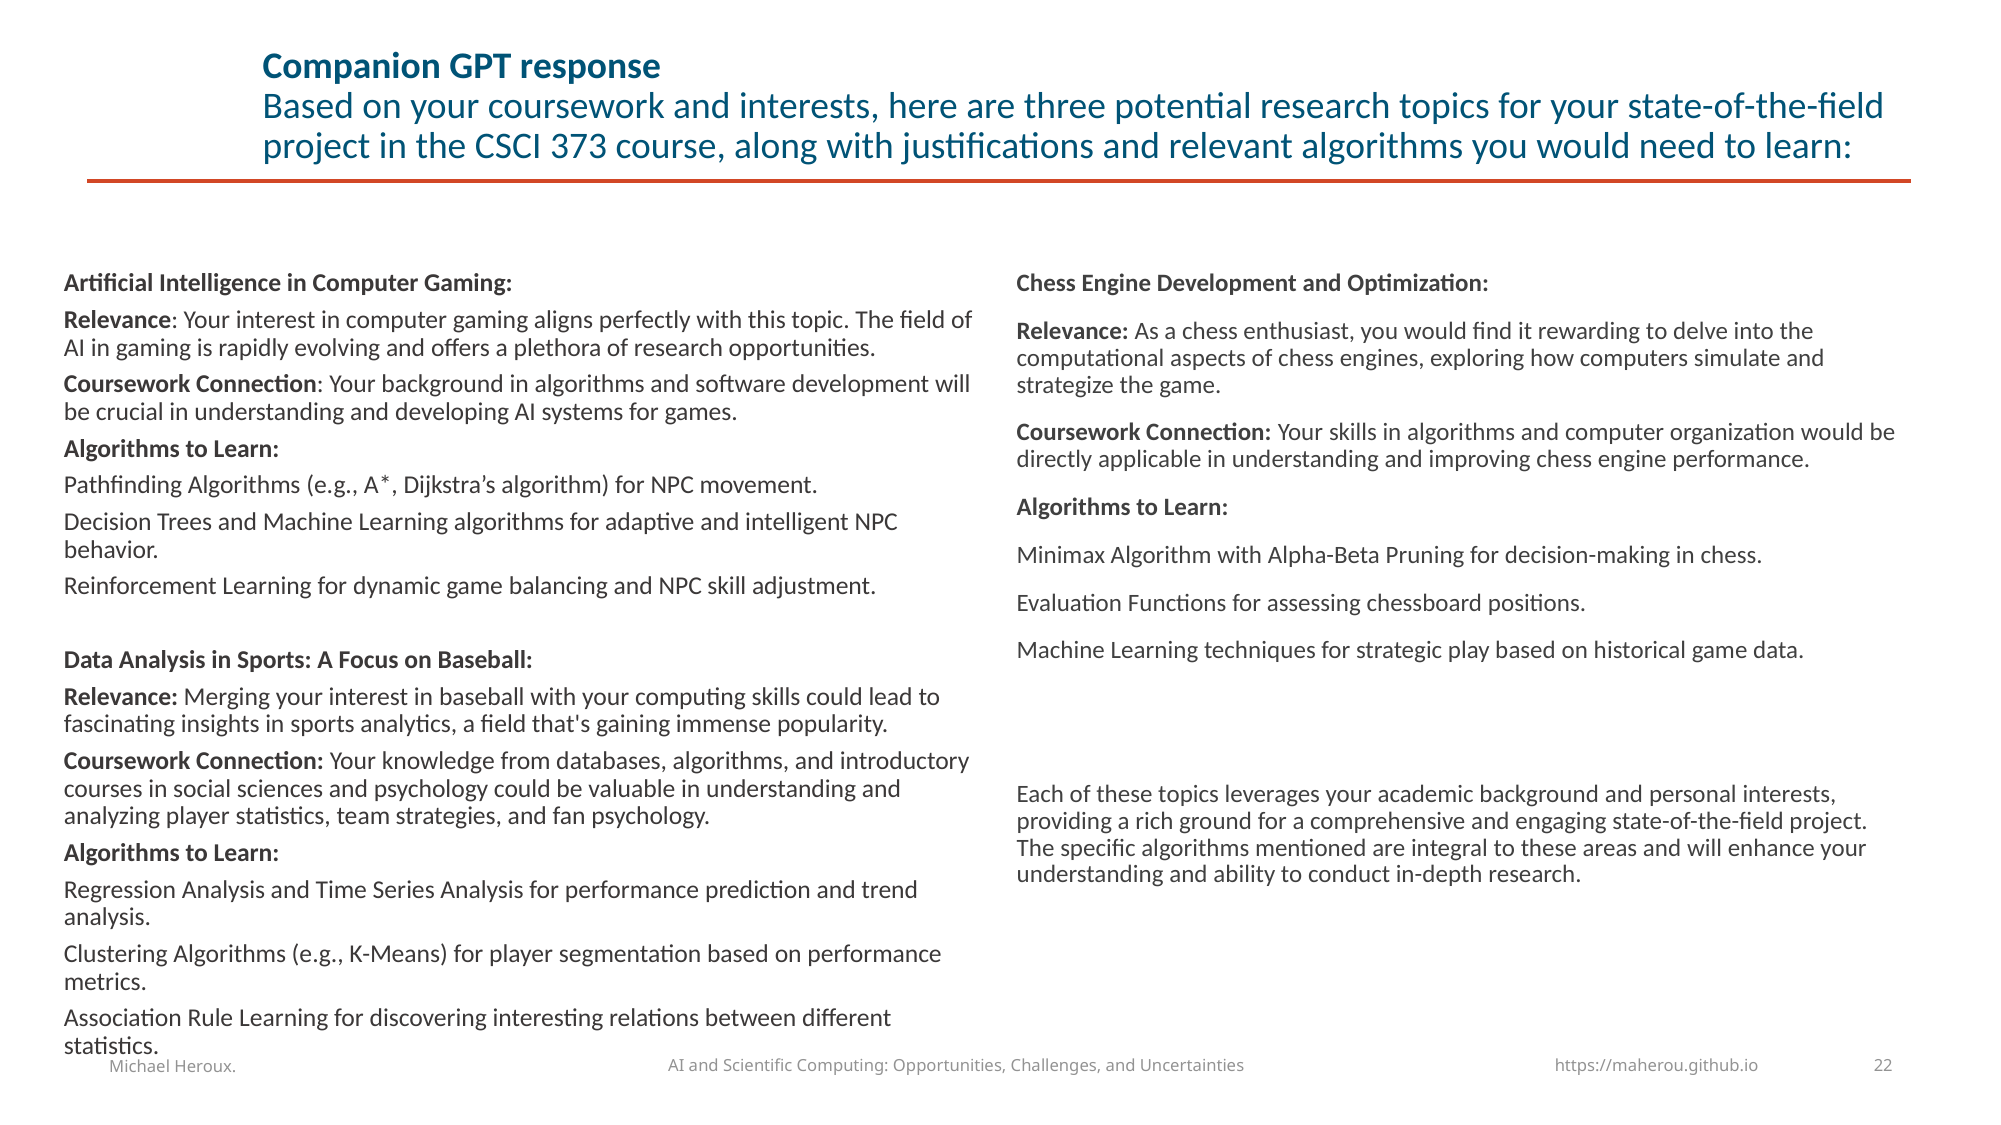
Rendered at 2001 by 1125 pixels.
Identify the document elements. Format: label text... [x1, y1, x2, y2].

text_box Chess Engine Development and Optimization: Relevance: As a chess enthusiast, you would find it rewarding to delve into the computational aspects of chess engines, exploring how computers simulate and strategize the game. Coursework Connection: Your skills in algorithms and computer organization would be directly applicable in understanding and improving chess engine performance. Algorithms to Learn: Minimax Algorithm with Alpha-Beta Pruning for decision-making in chess. Evaluation Functions for assessing chessboard positions. Machine Learning techniques for strategic play based on historical game data. Each of these topics leverages your academic background and personal interests, providing a rich ground for a comprehensive and engaging state-of-the-field project. The specific algorithms mentioned are integral to these areas and will enhance your understanding and ability to conduct in-depth research. [1016, 262, 1900, 1005]
text_box Companion GPT response Based on your coursework and interests, here are three potential research topics for your state-of-the-field project in the CSCI 373 course, along with justifications and relevant algorithms you would need to learn: [262, 42, 1919, 170]
footer AI and Scientific Computing: Opportunities, Challenges, and Uncertainties [988, 1054, 1268, 1078]
slide_number https://maherou.github.io 22 [1370, 1054, 1908, 1078]
text_box Artificial Intelligence in Computer Gaming: Relevance: Your interest in computer gaming aligns perfectly with this topic. The field of AI in gaming is rapidly evolving and offers a plethora of research opportunities. Coursework Connection: Your background in algorithms and software development will be crucial in understanding and developing AI systems for games. Algorithms to Learn: Pathfinding Algorithms (e.g., A*, Dijkstra’s algorithm) for NPC movement. Decision Trees and Machine Learning algorithms for adaptive and intelligent NPC behavior. Reinforcement Learning for dynamic game balancing and NPC skill adjustment. Data Analysis in Sports: A Focus on Baseball: Relevance: Merging your interest in baseball with your computing skills could lead to fascinating insights in sports analytics, a field that's gaining immense popularity. Coursework Connection: Your knowledge from databases, algorithms, and introductory courses in social sciences and psychology could be valuable in understanding and analyzing player statistics, team strategies, and fan psychology. Algorithms to Learn: Regression Analysis and Time Series Analysis for performance prediction and trend analysis. Clustering Algorithms (e.g., K-Means) for player segmentation based on performance metrics. Association Rule Learning for discovering interesting relations between different statistics. [63, 262, 988, 1103]
